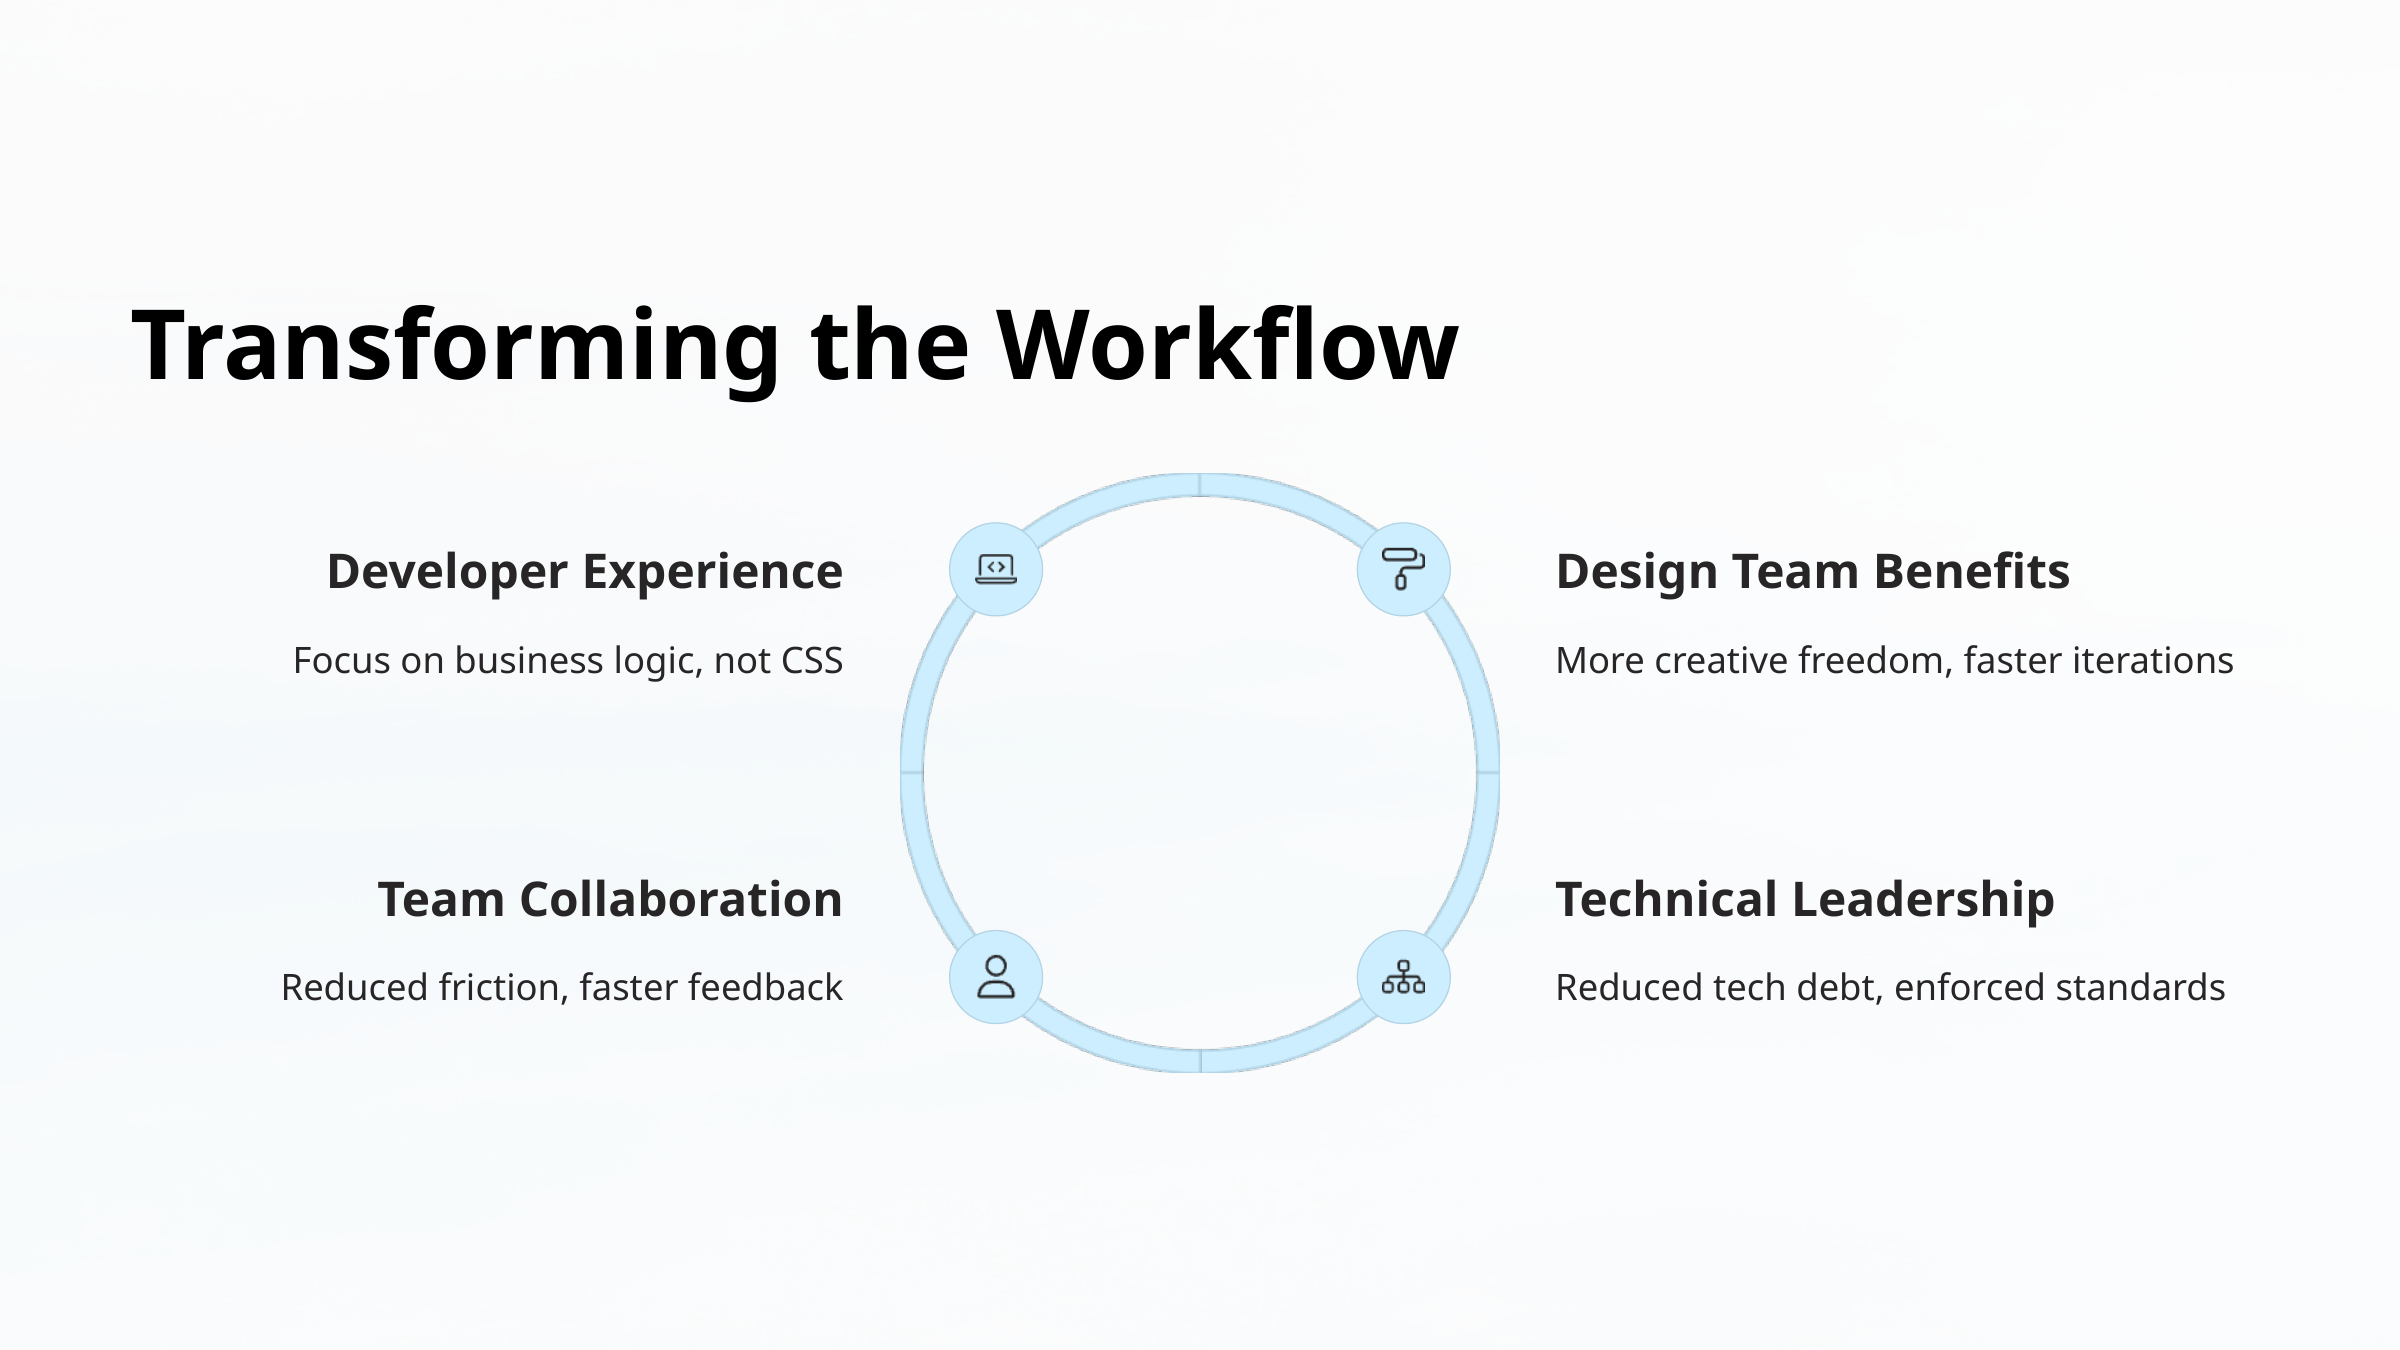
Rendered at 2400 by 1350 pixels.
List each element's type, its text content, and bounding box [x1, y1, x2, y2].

text_box Team Collaboration [356, 865, 845, 927]
text_box Developer Experience [356, 537, 845, 599]
text_box Transforming the Workflow [130, 277, 1372, 400]
text_box Design Team Benefits [1555, 537, 2044, 599]
text_box Reduced friction, faster feedback [130, 948, 845, 1009]
text_box More creative freedom, faster iterations [1555, 621, 2270, 681]
text_box Technical Leadership [1555, 865, 2044, 927]
picture [900, 473, 1500, 1073]
text_box Reduced tech debt, enforced standards [1555, 948, 2270, 1009]
text_box Focus on business logic, not CSS [130, 621, 845, 681]
